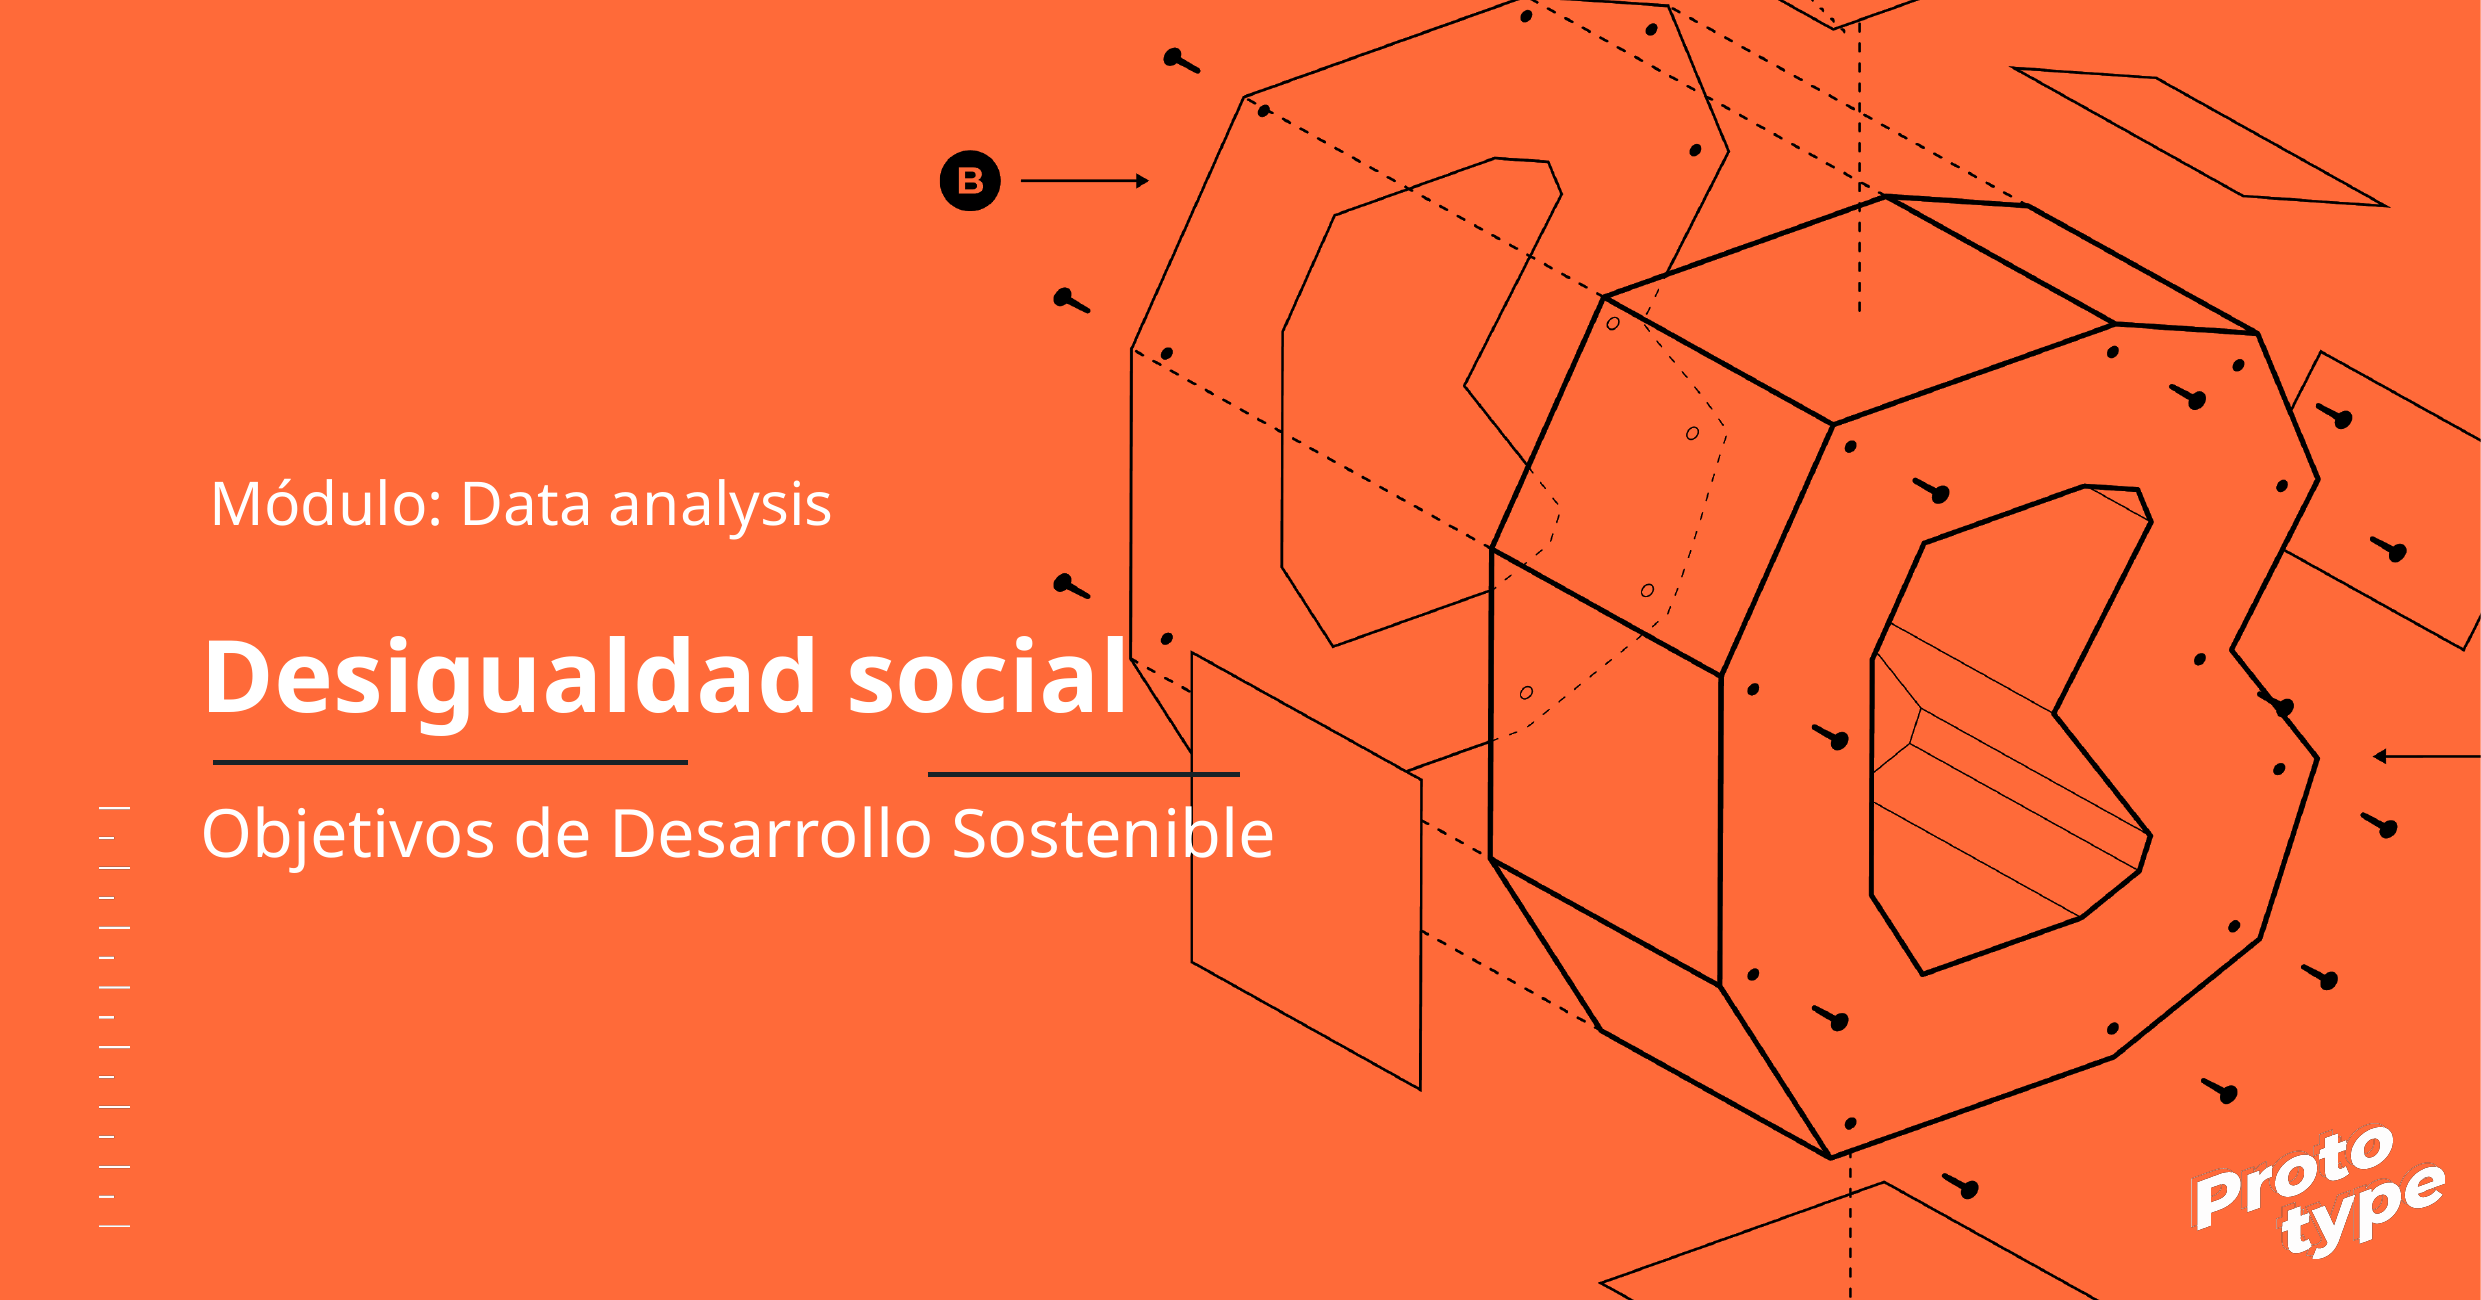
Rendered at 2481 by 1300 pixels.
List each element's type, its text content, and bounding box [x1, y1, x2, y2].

text_box Desigualdad social [176, 588, 933, 719]
picture [99, 807, 130, 1228]
picture [939, 0, 2481, 1300]
text_box Objetivos de Desarrollo Sostenible [176, 719, 933, 944]
text_box Módulo: Data analysis [185, 441, 933, 558]
